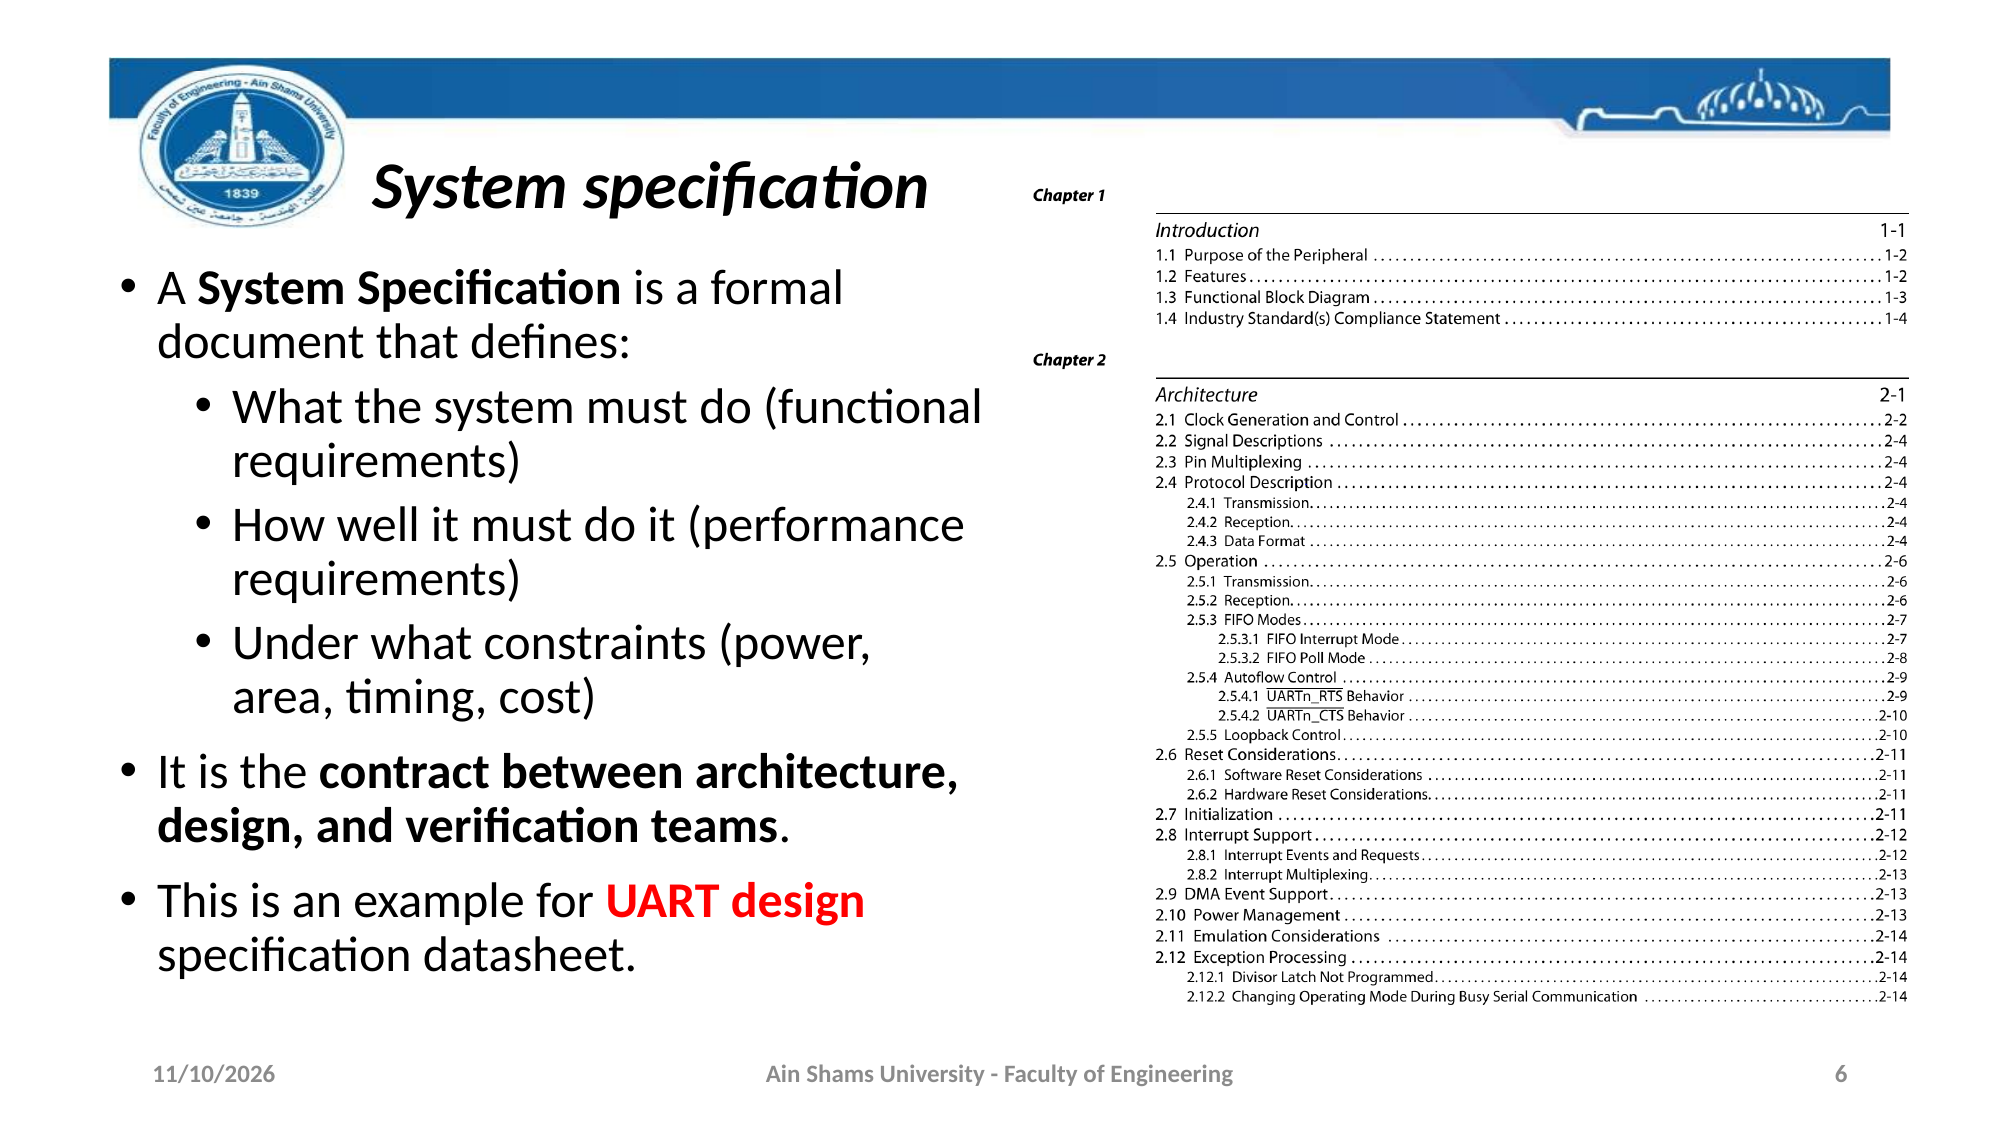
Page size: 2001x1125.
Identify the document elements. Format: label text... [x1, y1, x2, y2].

footer Ain Shams University - Faculty of Engineering [662, 1042, 1338, 1103]
picture [1024, 174, 1939, 1014]
list A System Specification is a formal document that defines: What the system must do (functional requirements) How well it must do it (performance requirements) Under what constraints (power, area, timing, cost) It is the contract between architecture, design, and verification teams. This is an example for UART design specification datasheet. [104, 254, 1000, 1014]
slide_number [137, 1042, 588, 1103]
text_box System specification [357, 134, 1060, 230]
slide_number 6 [1412, 1042, 1863, 1103]
picture [108, 57, 1891, 229]
